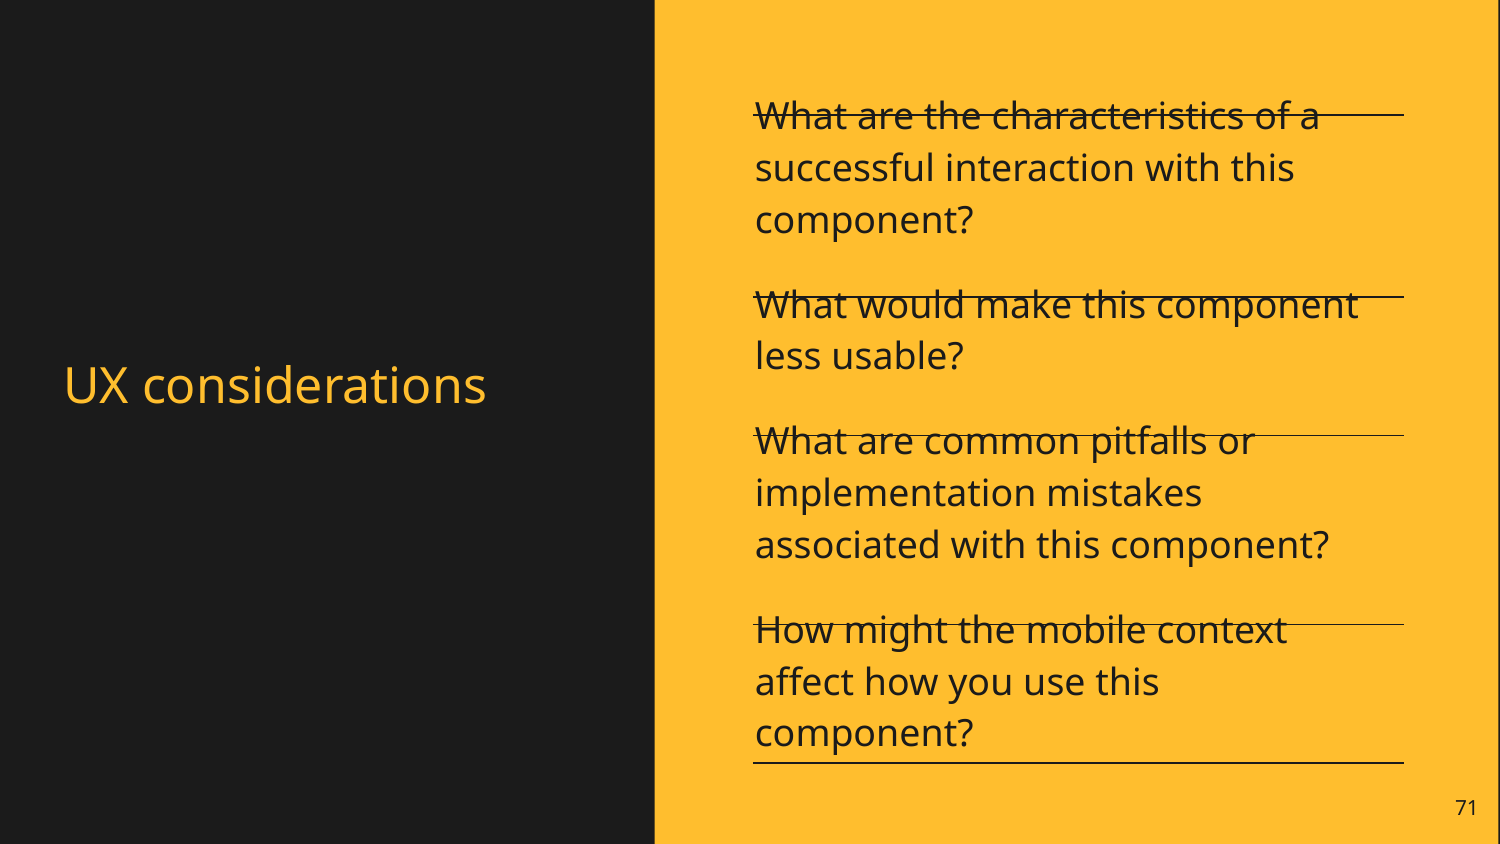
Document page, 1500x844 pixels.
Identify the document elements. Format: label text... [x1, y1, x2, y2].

title UX considerations [48, 110, 638, 429]
list What are the characteristics of a successful interaction with this component? What would make this component less usable? What are common pitfalls or implementation mistakes associated with this component? How might the mobile context affect how you use this component? [739, 64, 1404, 776]
slide_number 71 [1403, 779, 1494, 844]
